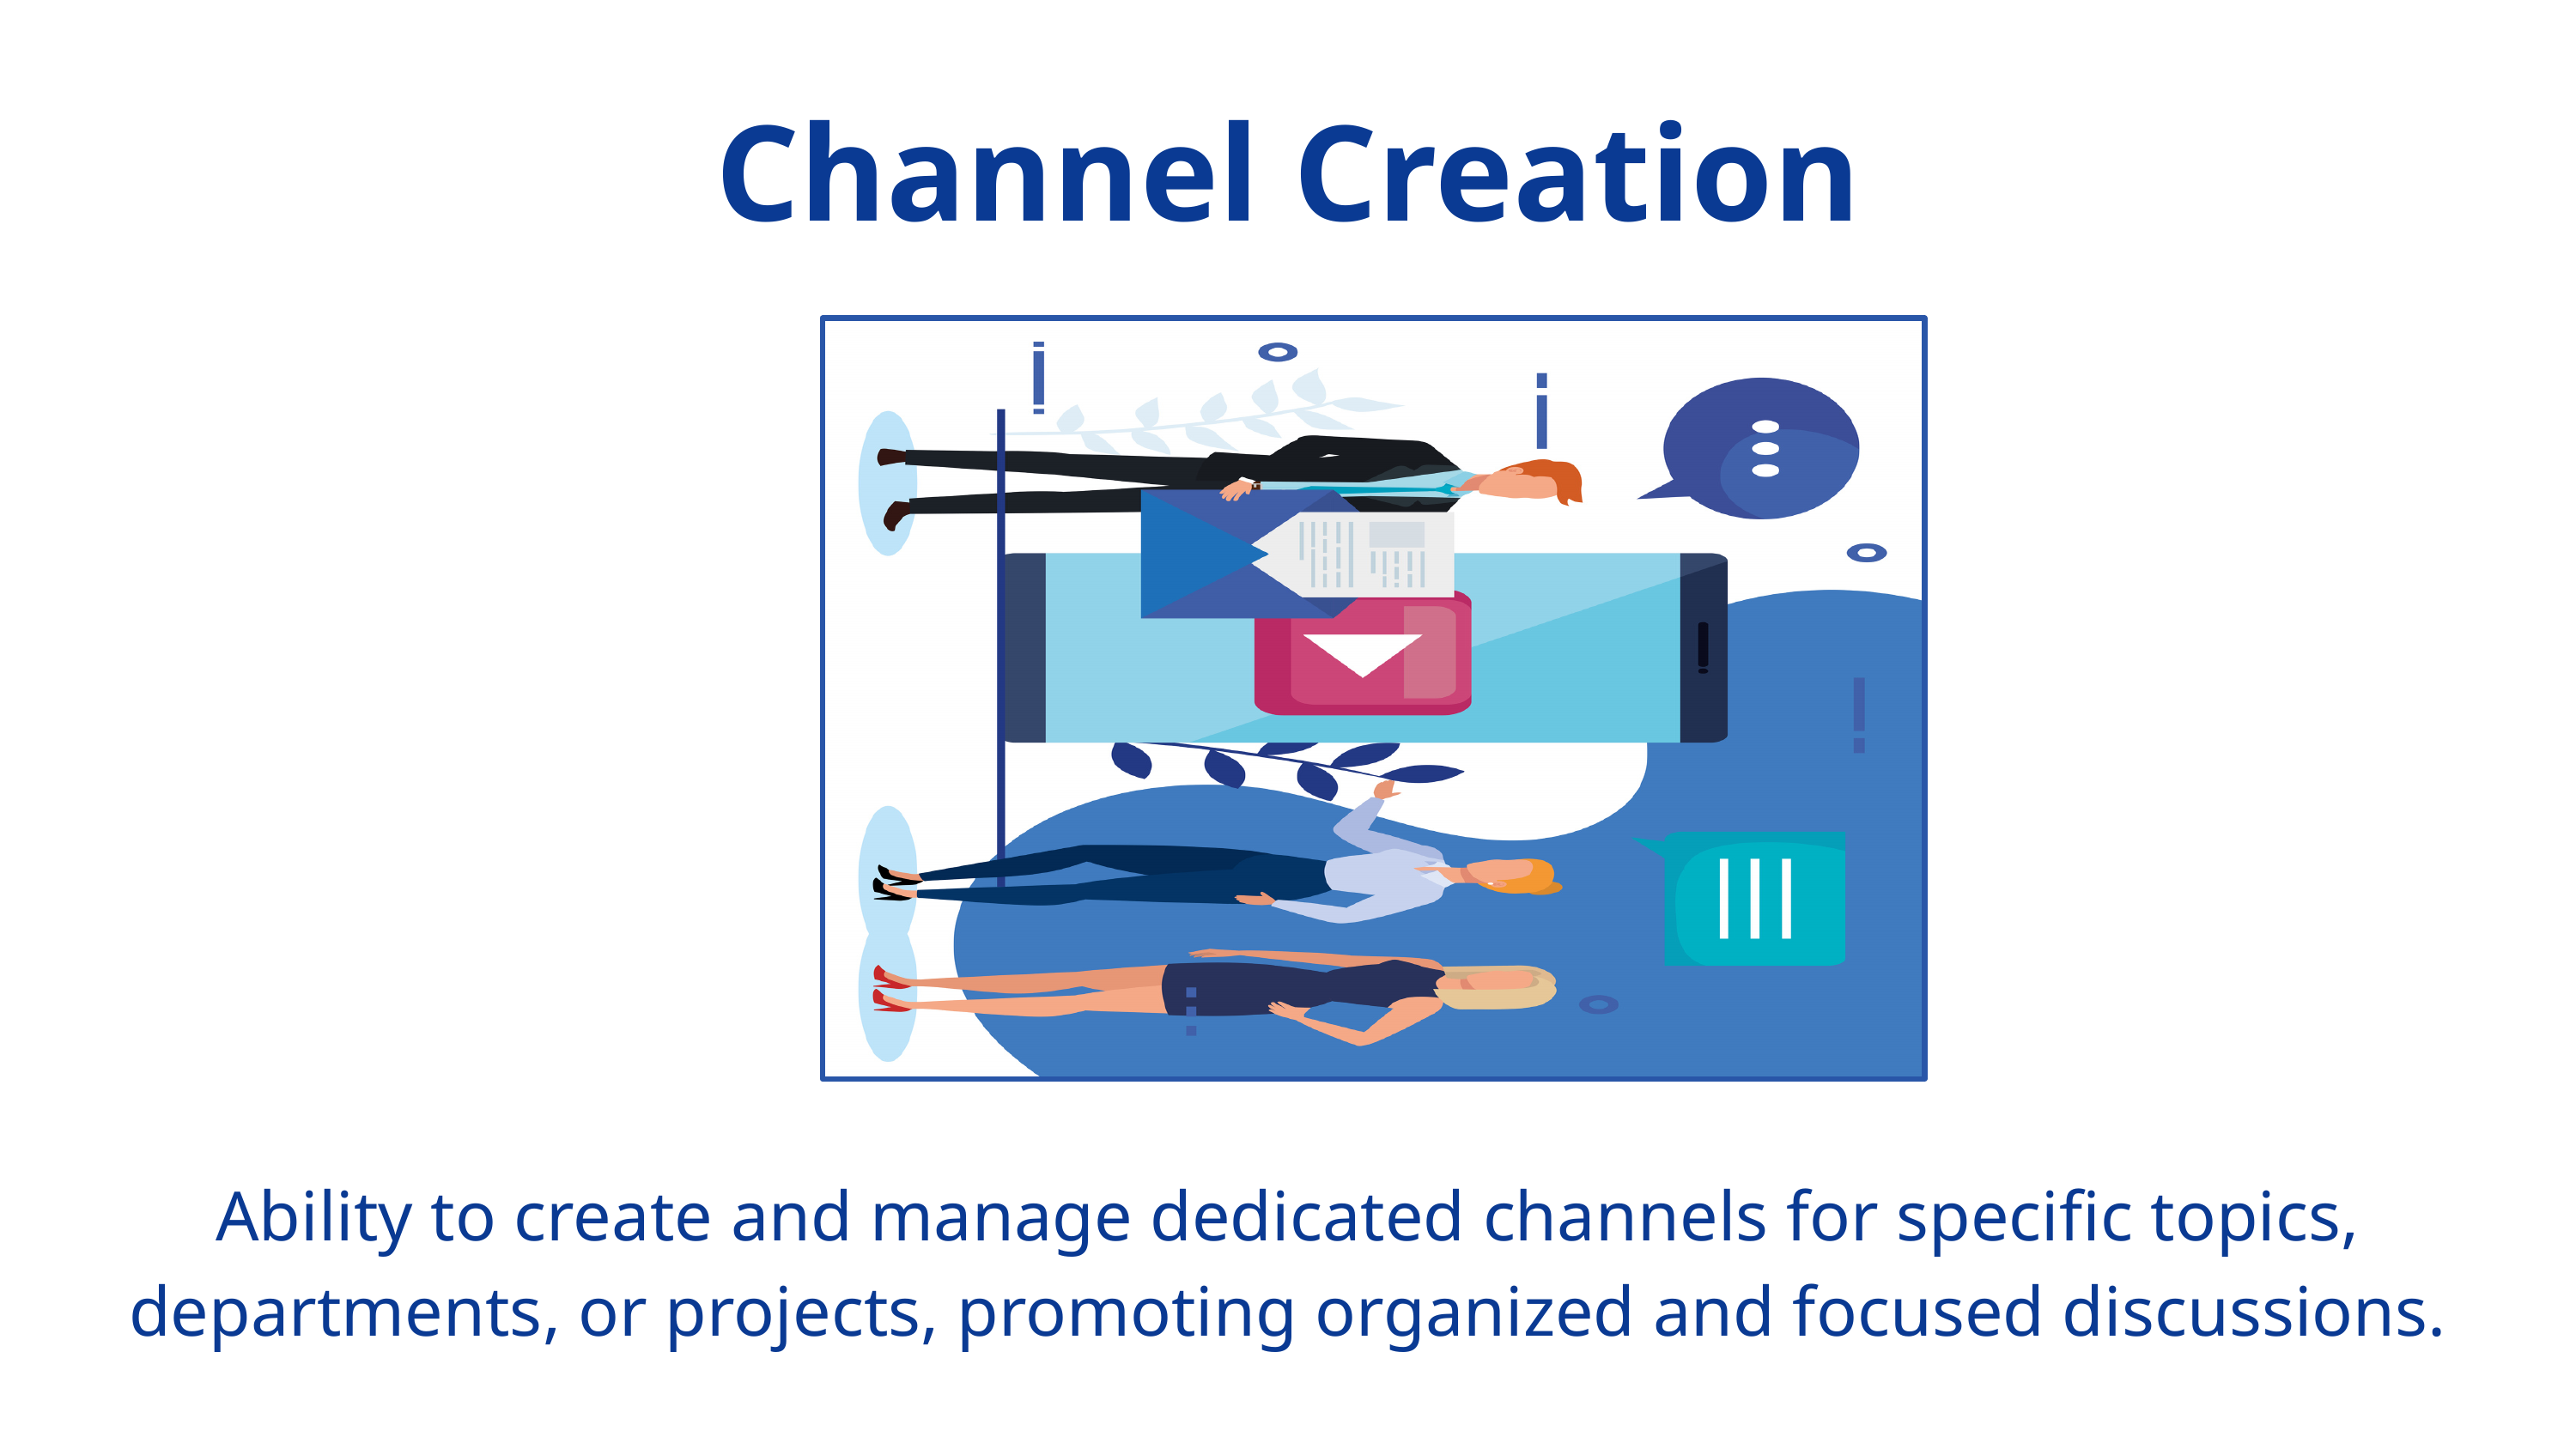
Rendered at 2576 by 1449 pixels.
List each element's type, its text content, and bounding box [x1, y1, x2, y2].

text_box Ability to create and manage dedicated channels for specific topics, departments, or projects, promoting organized and focused discussions. [0, 1159, 2576, 1350]
text_box Channel Creation [491, 62, 2085, 248]
text_box [822, 318, 1925, 1080]
